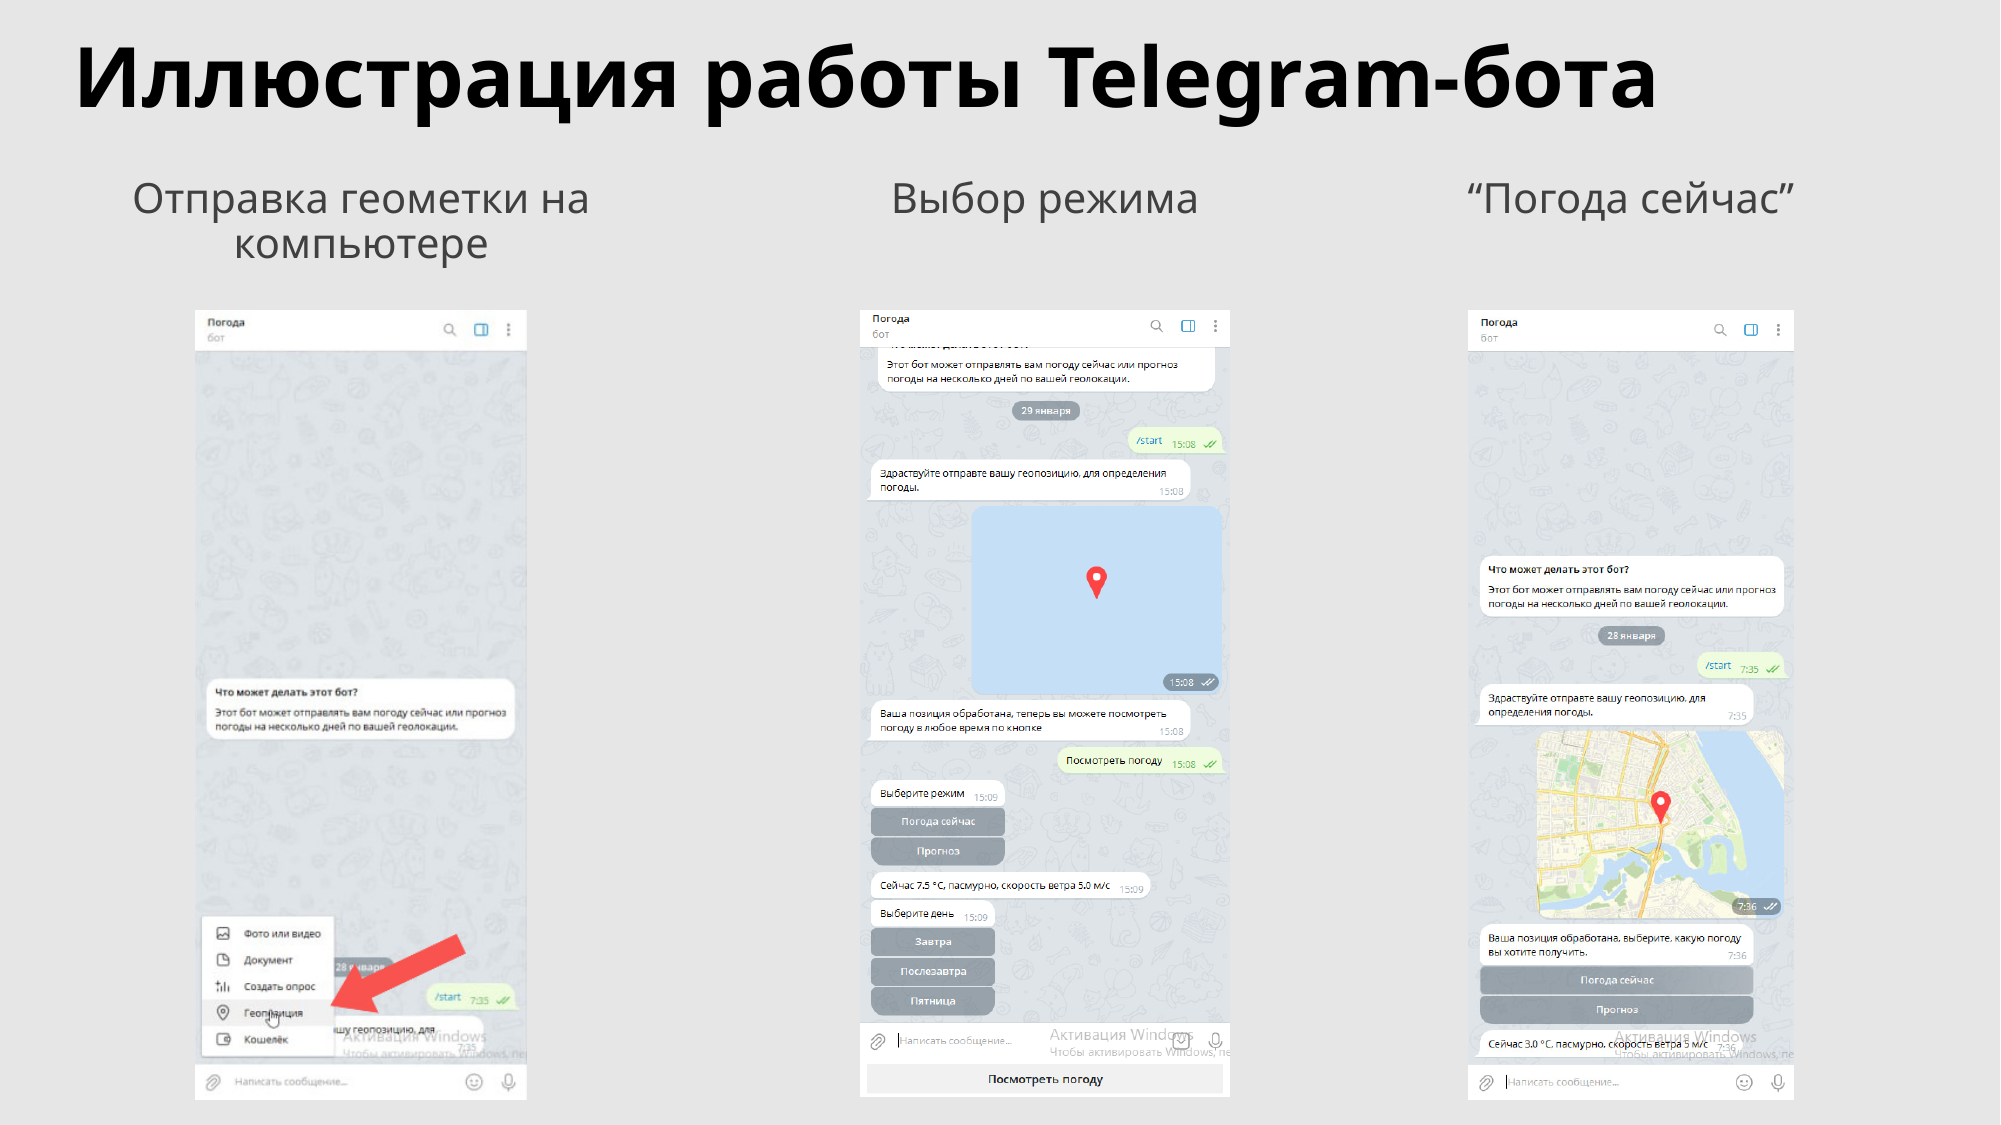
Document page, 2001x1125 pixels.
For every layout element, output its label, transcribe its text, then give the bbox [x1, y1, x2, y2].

picture [860, 310, 1230, 1097]
picture [195, 310, 527, 1100]
picture [1468, 310, 1794, 1100]
title Иллюстрация работы Telegram-бота [59, 14, 1784, 147]
text_box Выбор режима [797, 169, 1293, 274]
text_box “Погода сейчас” [1417, 169, 1845, 274]
text_box Отправка геометки на компьютере [49, 169, 673, 274]
